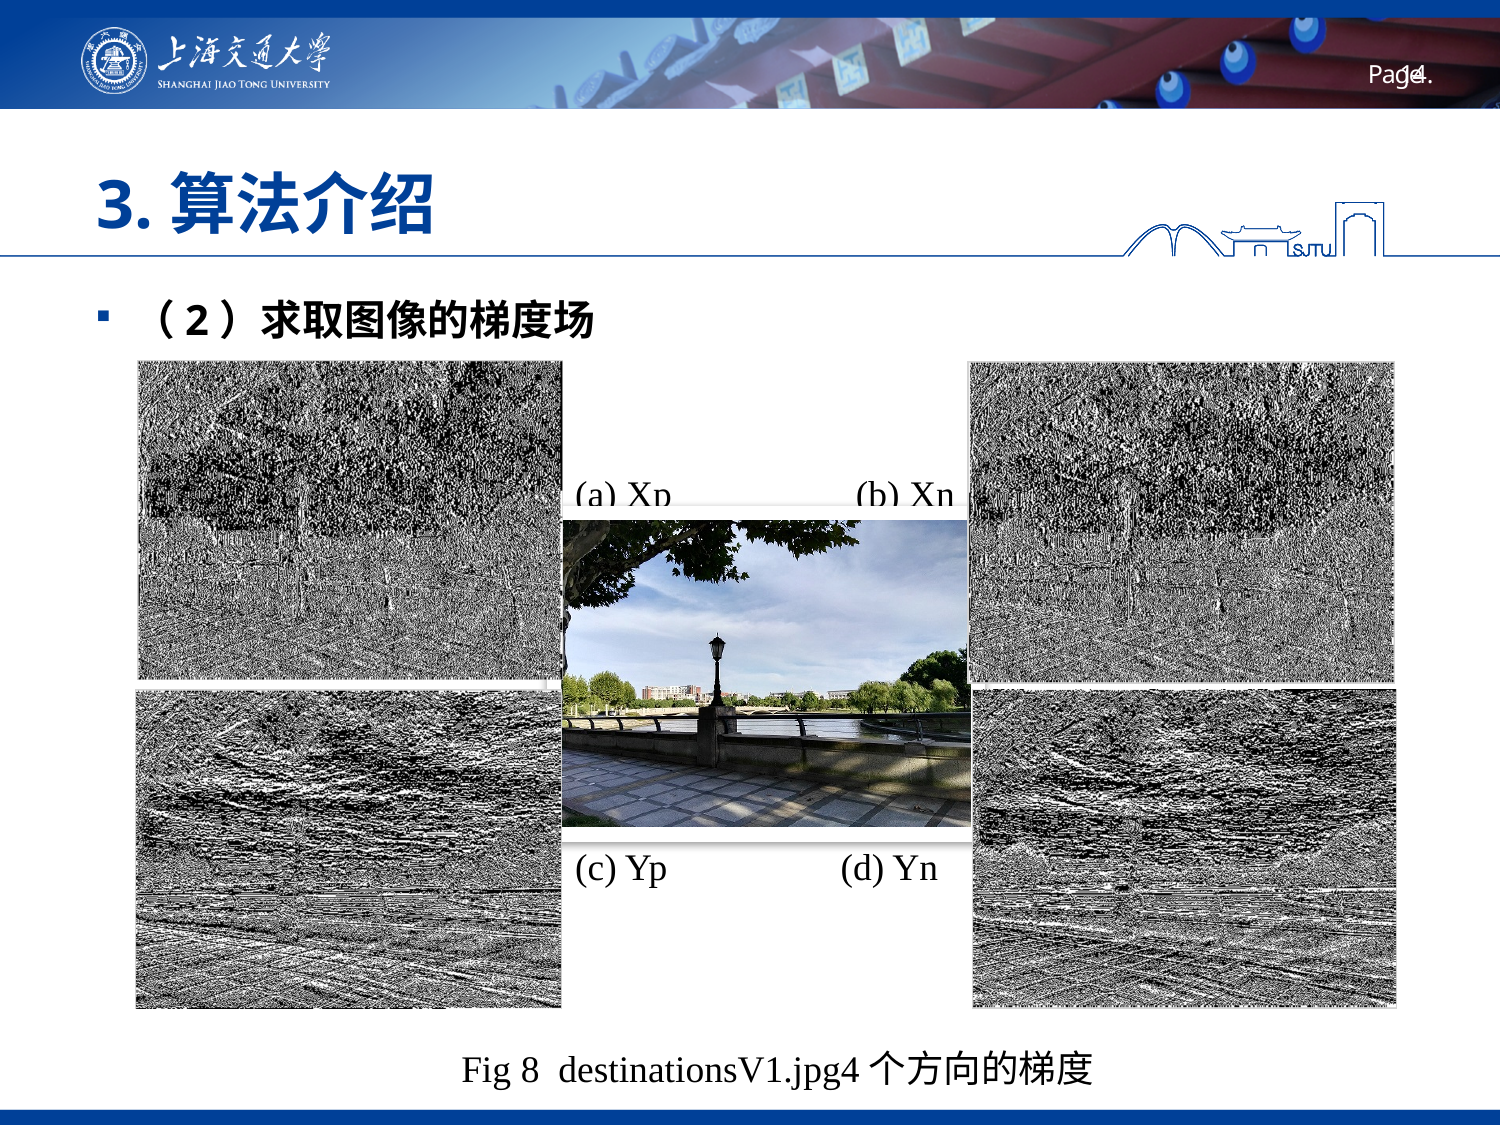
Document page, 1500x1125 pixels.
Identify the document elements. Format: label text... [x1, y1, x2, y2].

text_box (b) Xn [841, 462, 967, 503]
picture [135, 360, 1395, 1009]
text_box Fig 8 destinationsV1.jpg4个方向的梯度 [446, 1015, 1109, 1098]
picture [972, 689, 1397, 1009]
picture [0, 18, 1500, 109]
title 3.算法介绍 [81, 160, 1455, 255]
text_box (c) Yp [562, 851, 741, 896]
list （2）求取图像的梯度场 [81, 276, 1455, 1084]
text_box (a) Xp [563, 462, 687, 503]
text_box (d) Yn [825, 851, 954, 896]
